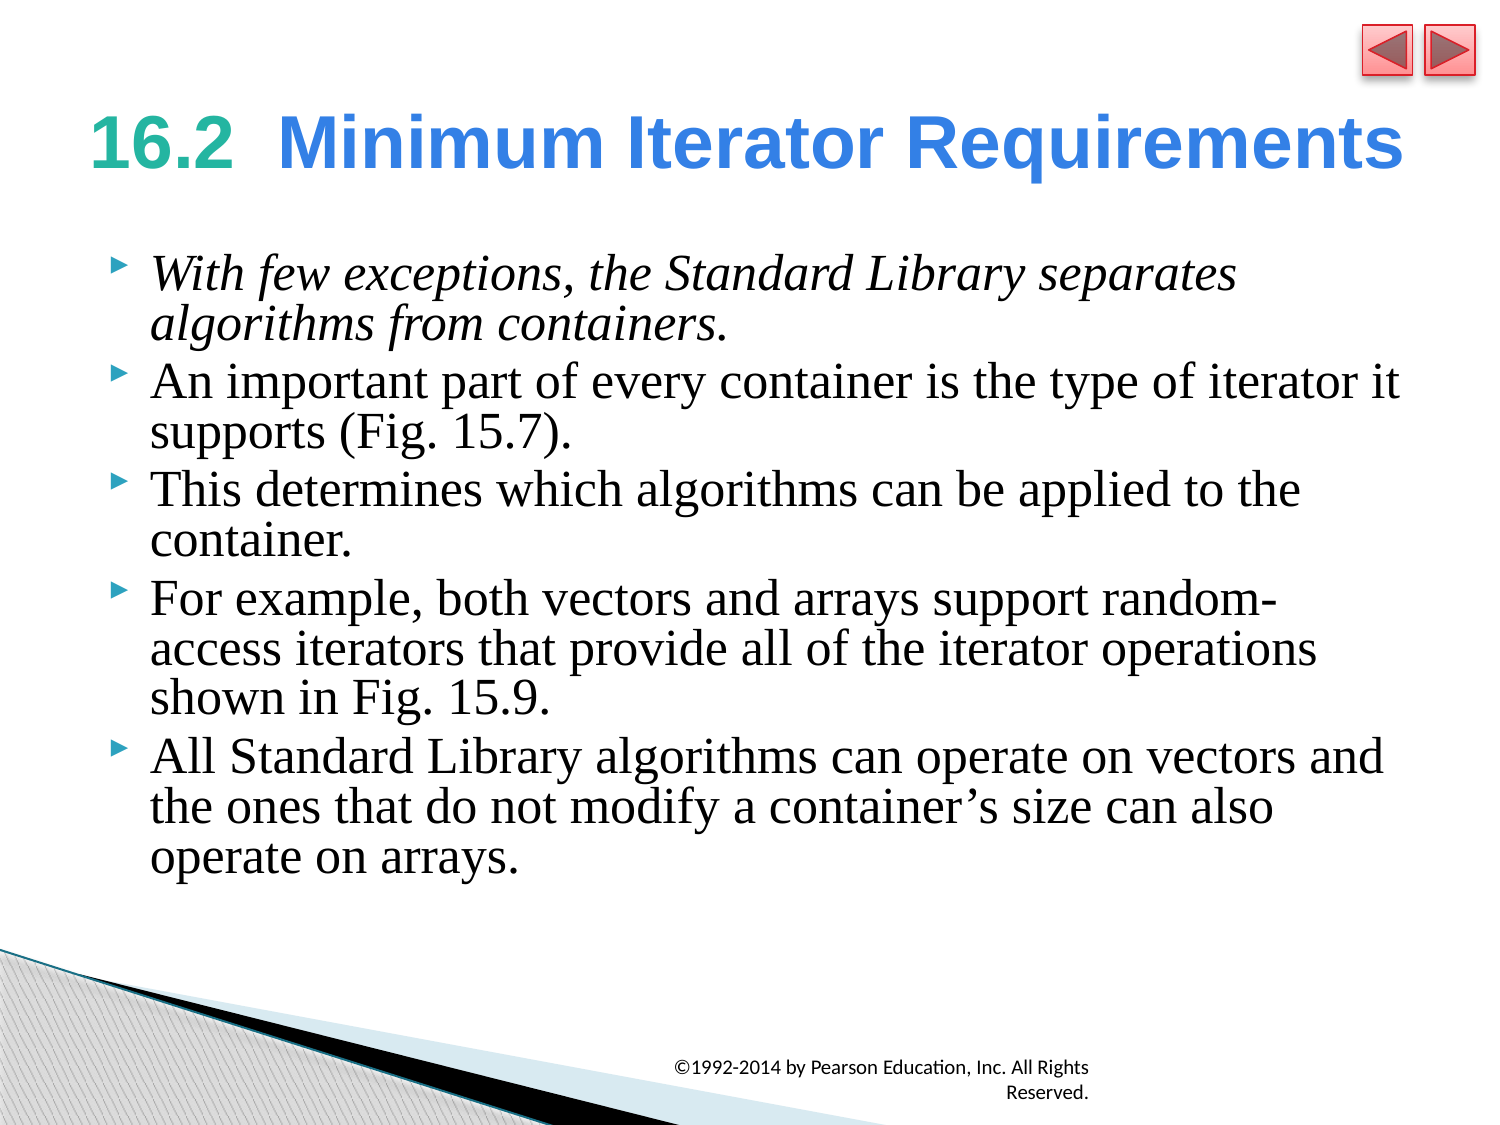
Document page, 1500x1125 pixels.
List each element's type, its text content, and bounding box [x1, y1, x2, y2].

title 16.2 Minimum Iterator Requirements [75, 45, 1425, 233]
footer ©1992-2014 by Pearson Education, Inc. All Rights Reserved. [650, 1051, 1105, 1112]
list With few exceptions, the Standard Library separates algorithms from containers. An important part of every container is the type of iterator it supports (Fig. 15.7). This determines which algorithms can be applied to the container. For example, both vectors and arrays support random-access iterators that provide all of the iterator operations shown in Fig. 15.9. All Standard Library algorithms can operate on vectors and the ones that do not modify a container’s size can also operate on arrays. [75, 242, 1425, 986]
